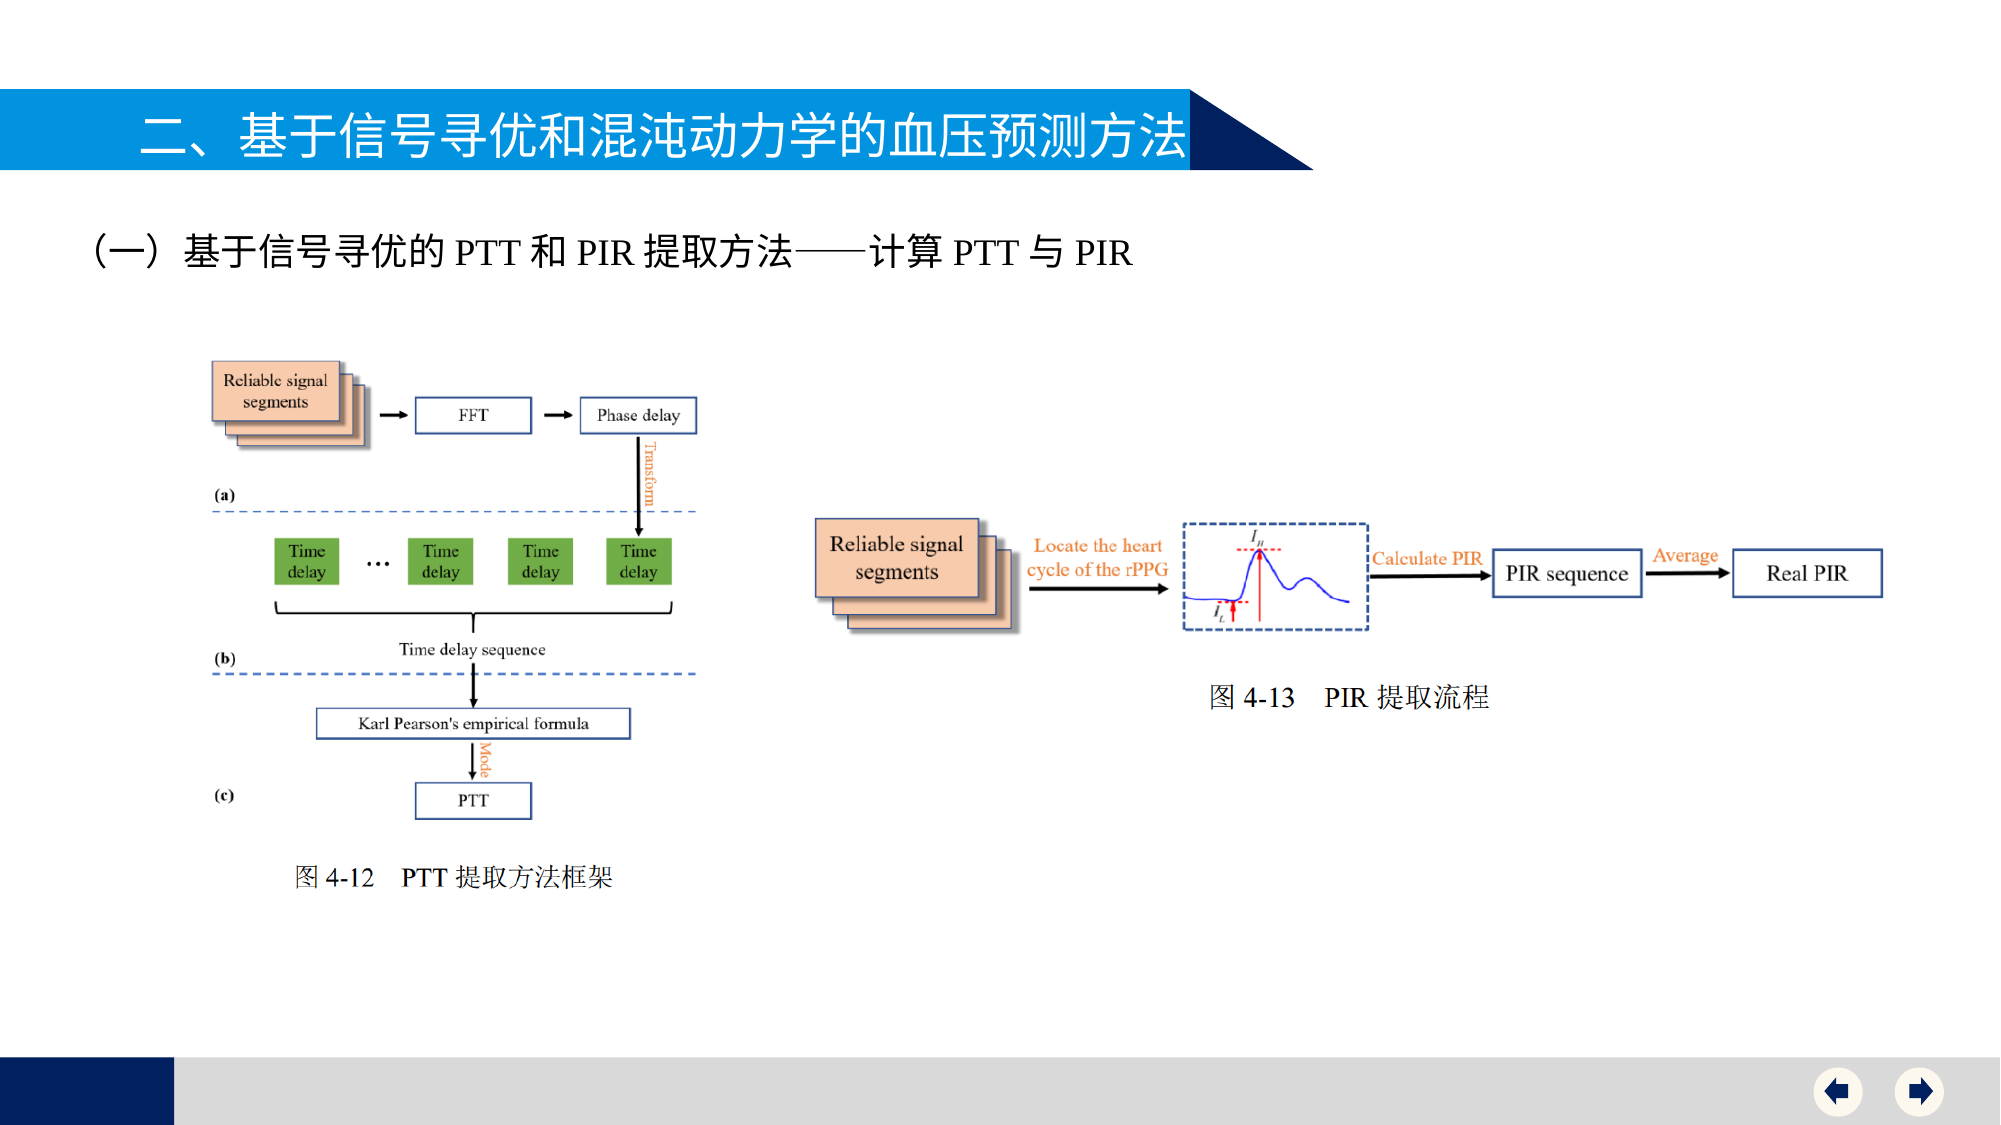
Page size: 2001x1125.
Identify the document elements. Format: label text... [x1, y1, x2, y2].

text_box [1894, 1067, 1944, 1117]
picture [775, 510, 1934, 739]
text_box （一）基于信号寻优的PTT和PIR提取方法——计算PTT与PIR [55, 234, 1314, 281]
picture [152, 343, 745, 905]
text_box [1813, 1067, 1863, 1117]
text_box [0, 89, 1314, 234]
